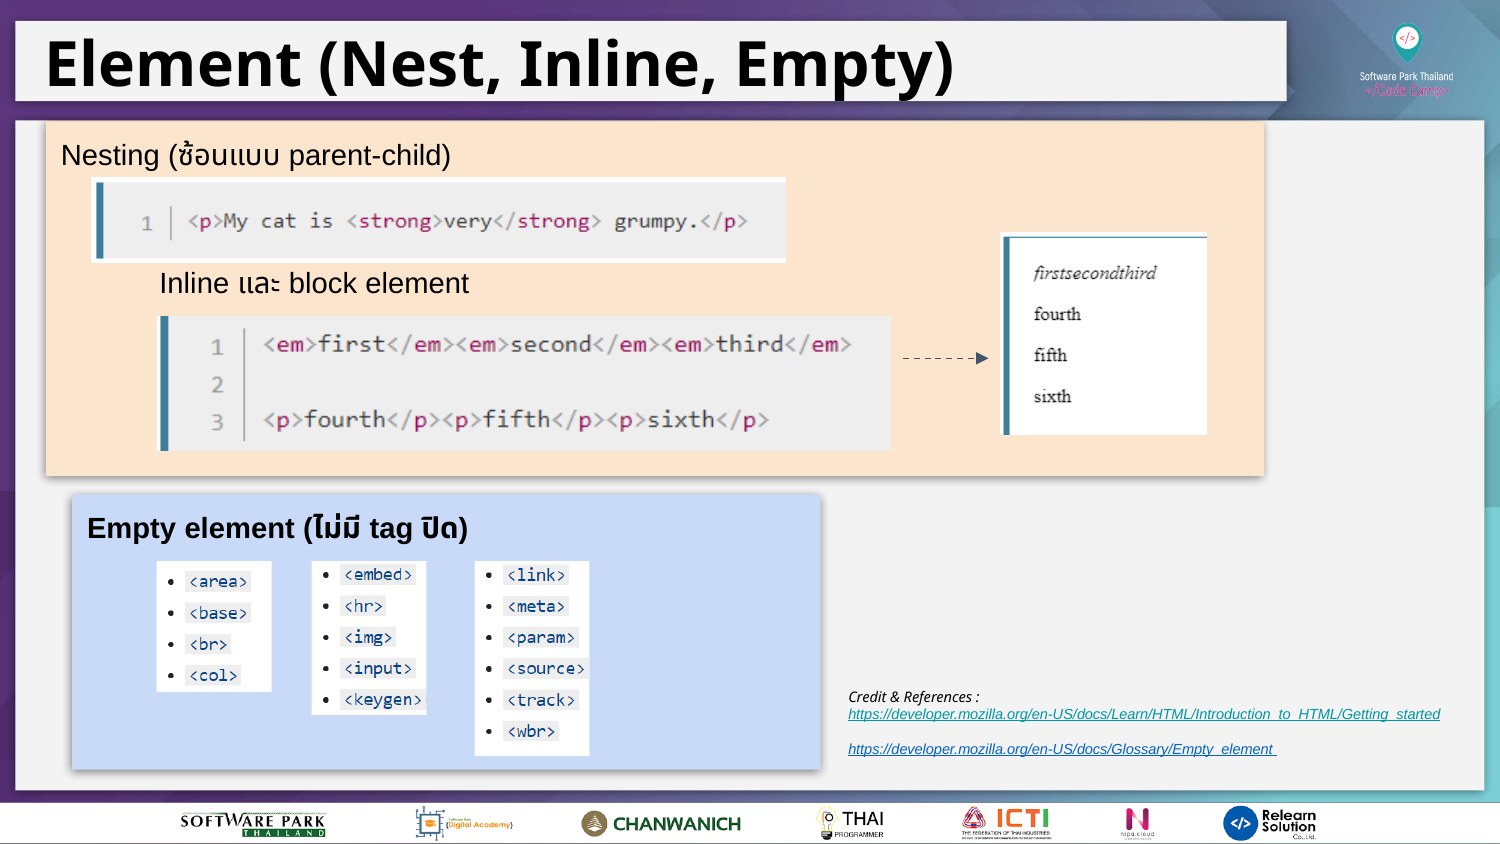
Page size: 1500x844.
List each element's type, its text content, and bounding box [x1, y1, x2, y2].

text_box Inline และ block element [144, 249, 920, 317]
text_box Nesting (ซ้อนแบบ parent-child) [45, 121, 1265, 477]
text_box Empty element (ไม่มี tag ปิด) [72, 494, 821, 770]
text_box Element (Nest, Inline, Empty) [33, 18, 1447, 114]
picture [0, 0, 1500, 844]
text_box Credit & References : https://developer.mozilla.org/en-US/docs/Learn/HTML/Introduction_to_HTML/Getting_started https://developer.mozilla.org/en-US/docs/Glossary/Empty_element [833, 672, 1481, 758]
